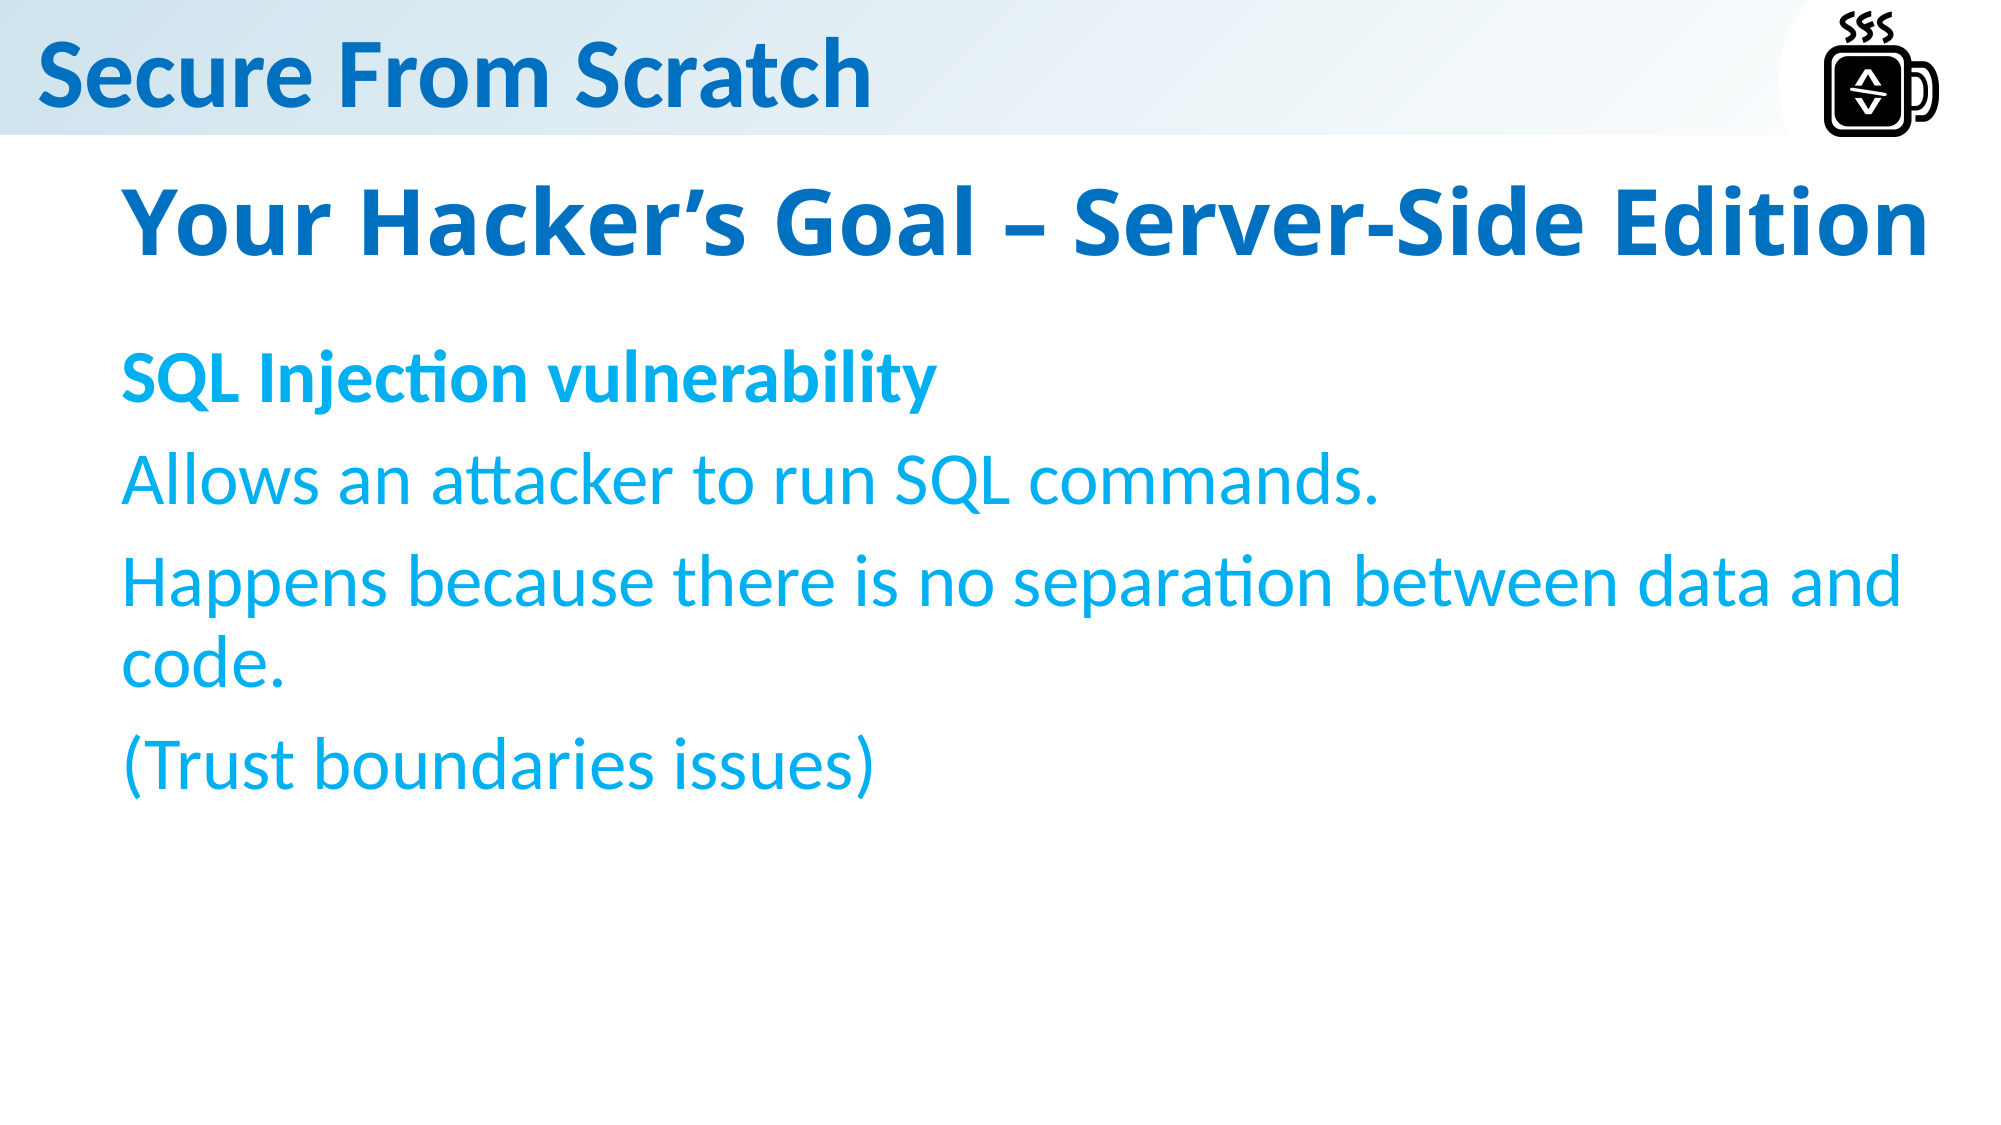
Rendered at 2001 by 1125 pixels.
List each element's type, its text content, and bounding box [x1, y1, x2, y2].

text_box [975, 537, 1025, 588]
list SQL Injection vulnerability Allows an attacker to run SQL commands. Happens because there is no separation between data and code. (Trust boundaries issues) [106, 330, 1973, 1085]
picture [1824, 11, 1939, 137]
title Your Hacker’s Goal – Server-Side Edition [106, 156, 2000, 296]
